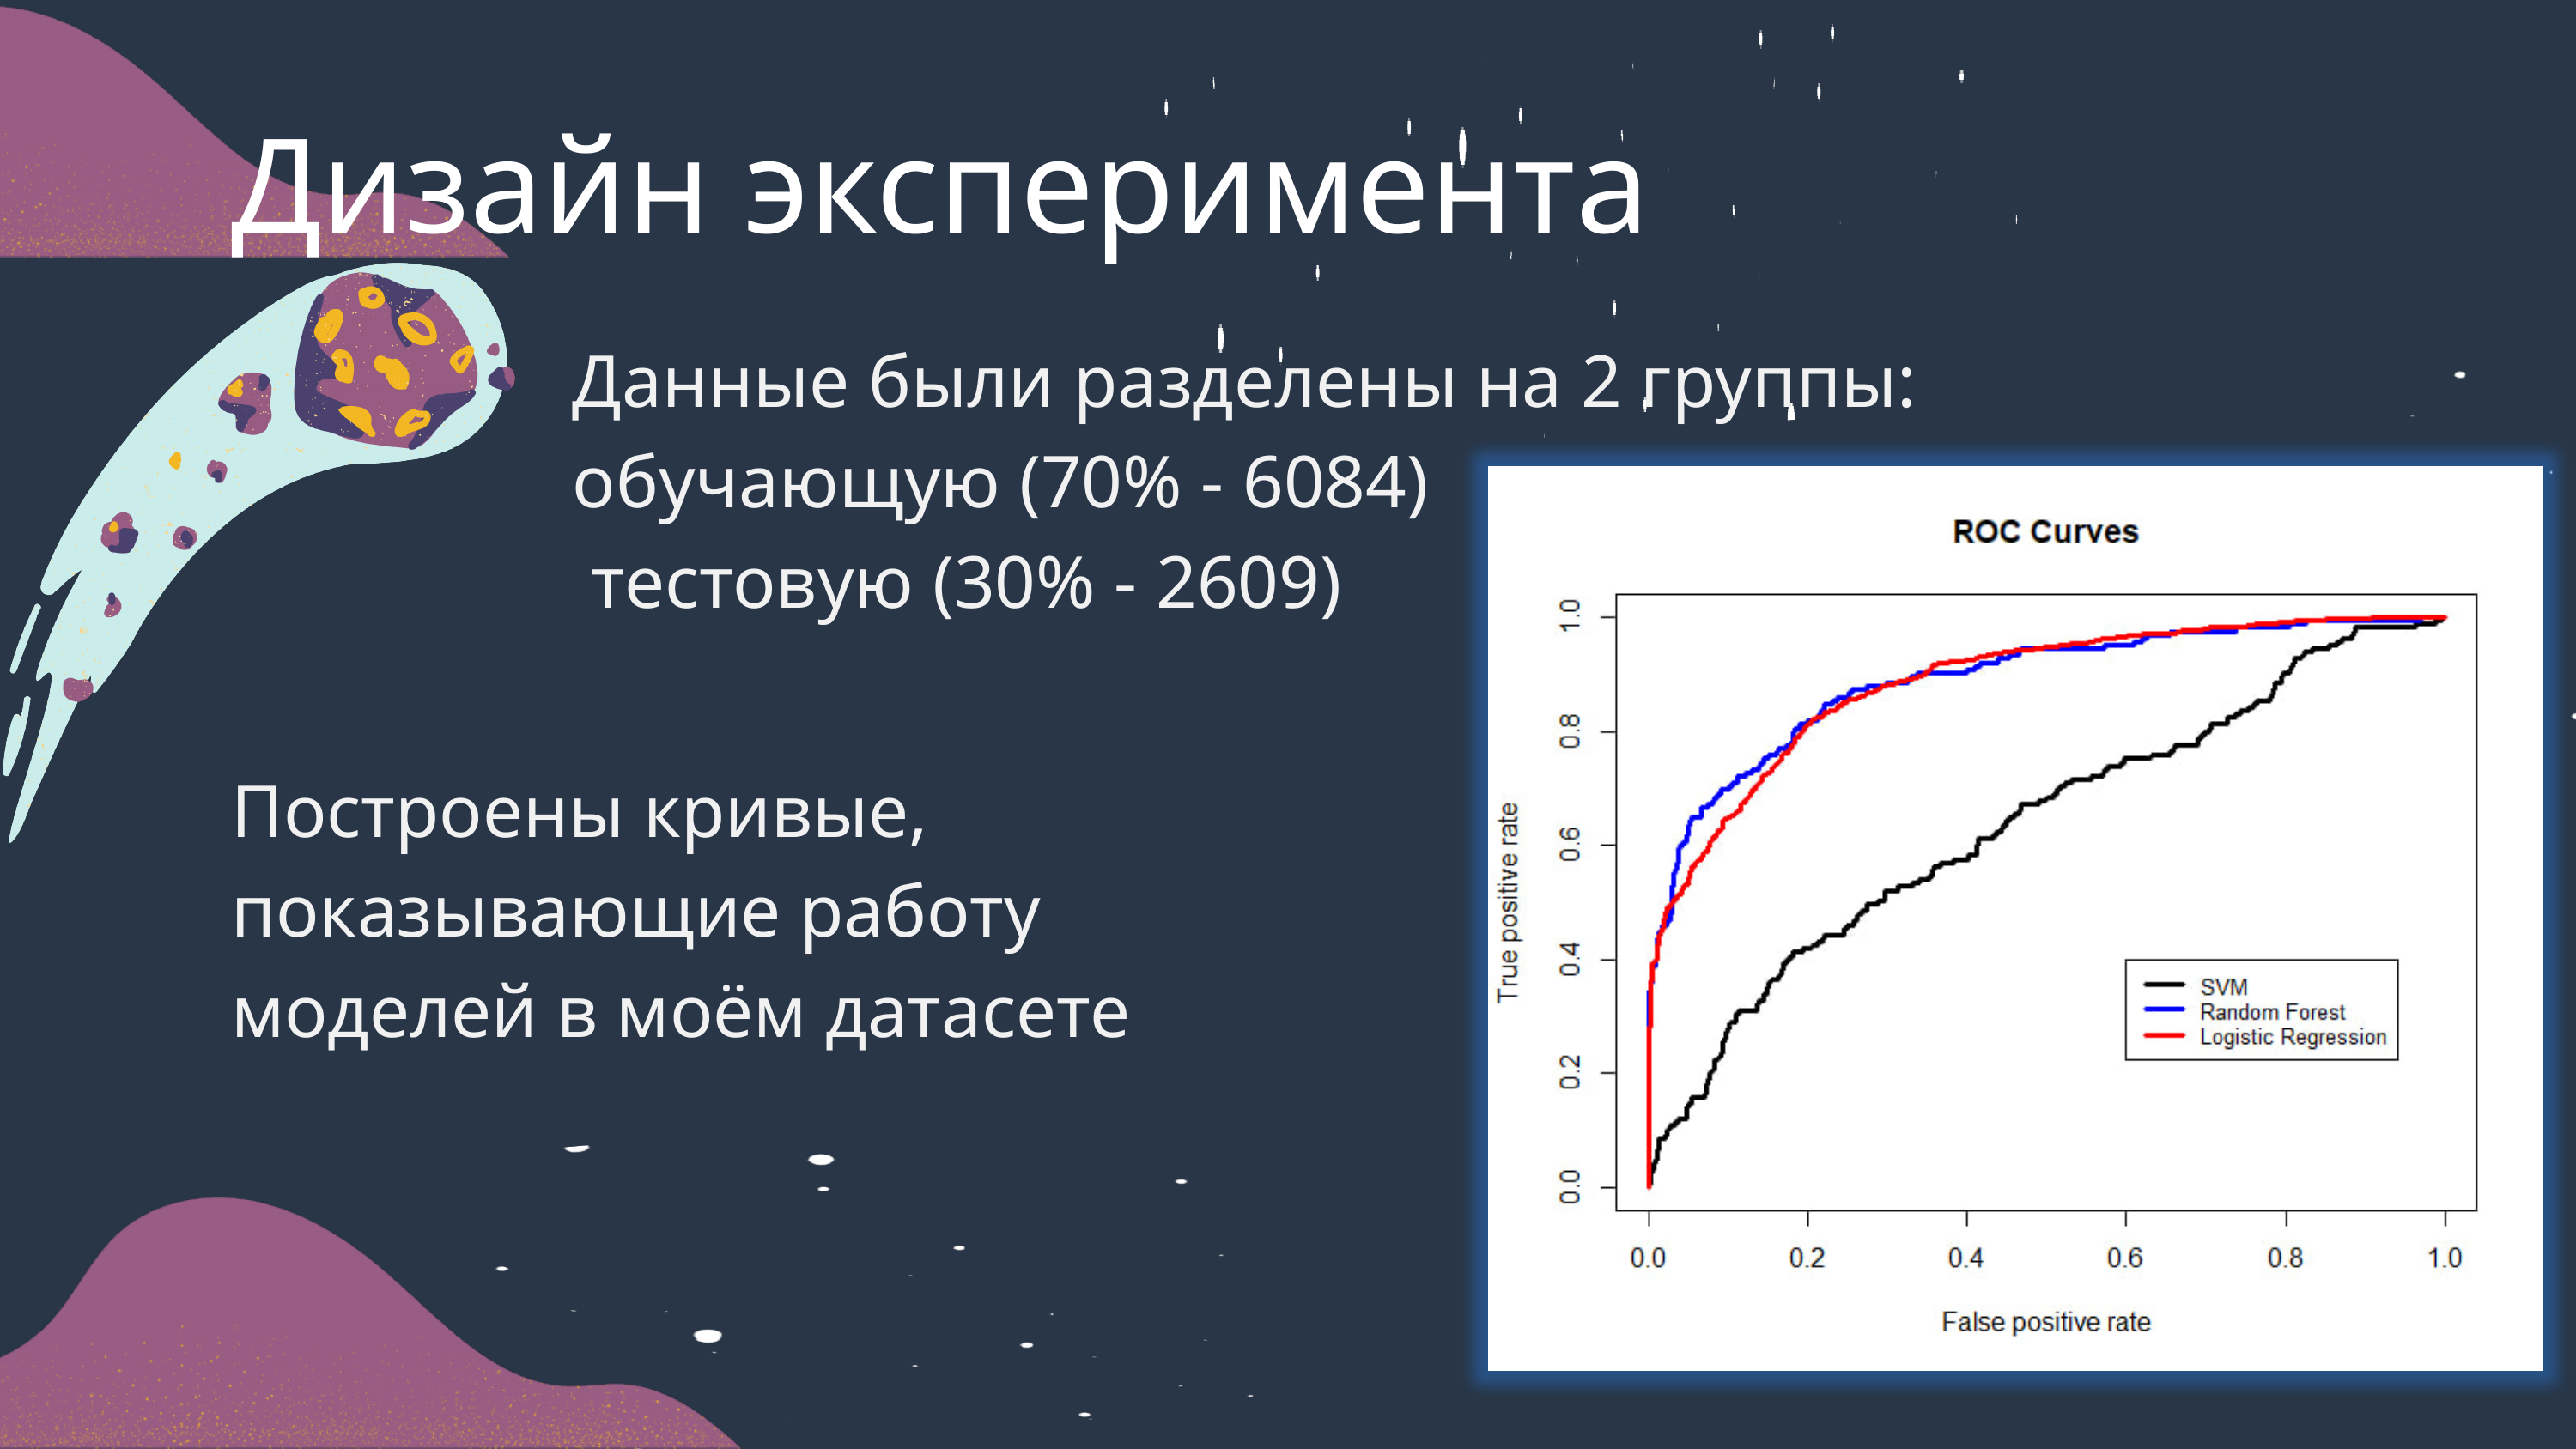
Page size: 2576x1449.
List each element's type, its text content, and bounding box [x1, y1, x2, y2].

text_box [0, 1191, 747, 1449]
text_box [3, 263, 515, 843]
text_box [2441, 268, 2576, 798]
text_box [1488, 466, 2543, 1372]
text_box [1110, 0, 2034, 120]
text_box Дизайн эксперимента [231, 120, 2218, 259]
text_box [0, 0, 516, 258]
text_box [1133, 259, 2051, 321]
text_box [430, 1088, 1277, 1449]
text_box Данные были разделены на 2 группы: обучающую (70% - 6084) тестовую (30% - 2609) [572, 321, 2488, 623]
text_box Построены кривые, показывающие работу моделей в моём датасете [231, 750, 1351, 1052]
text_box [1967, 794, 2396, 1222]
